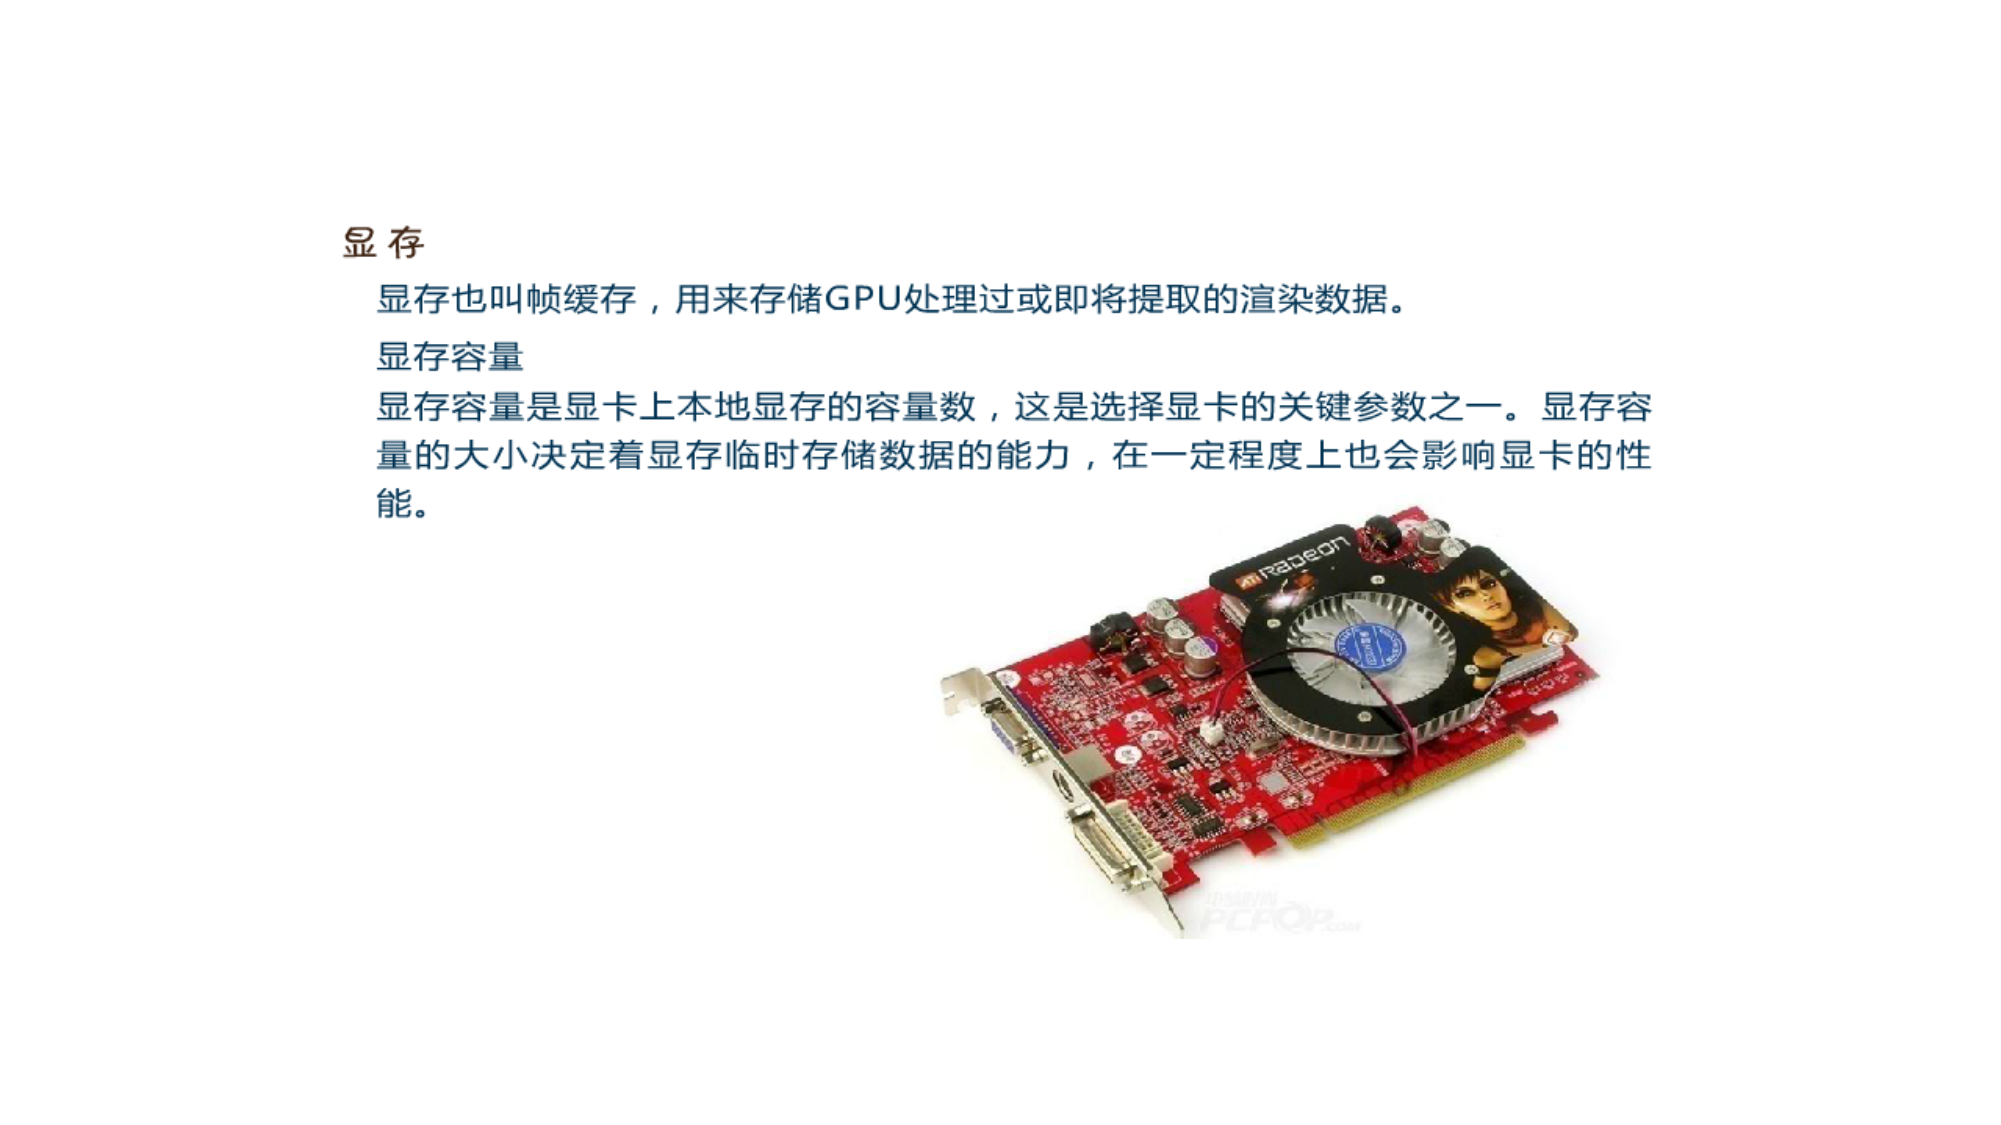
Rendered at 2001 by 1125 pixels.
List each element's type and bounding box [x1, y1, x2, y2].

picture [285, 185, 1715, 940]
